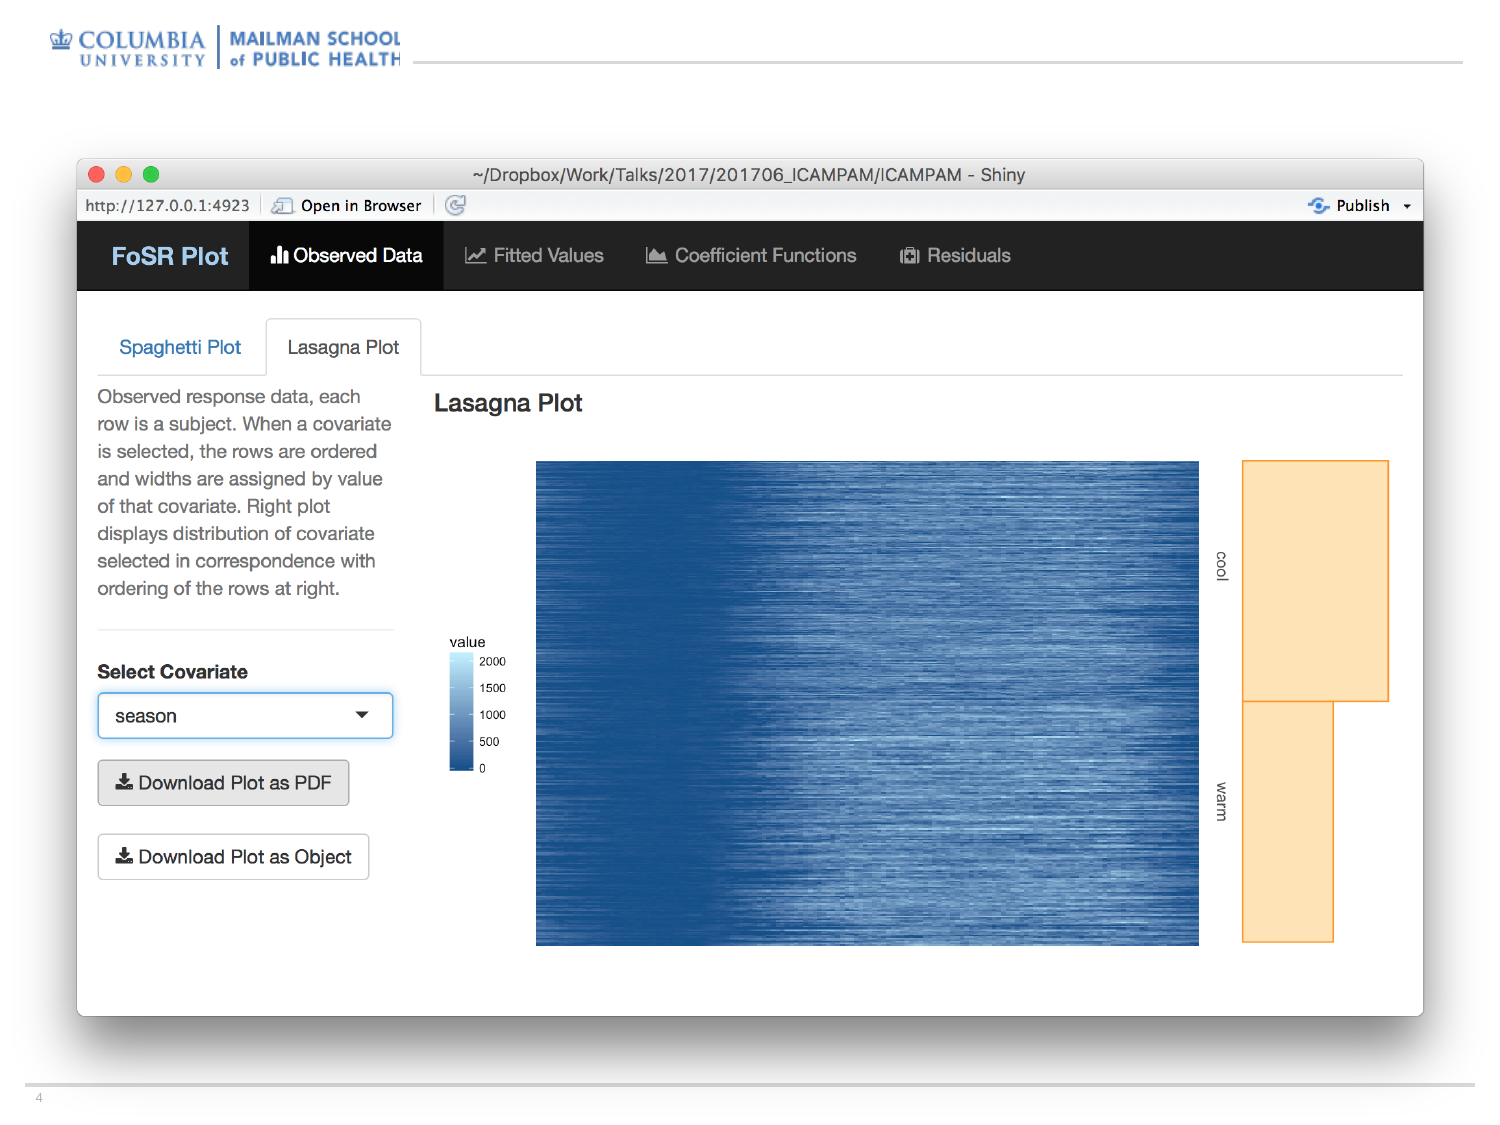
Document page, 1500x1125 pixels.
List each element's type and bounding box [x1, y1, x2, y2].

picture [0, 115, 1500, 1125]
